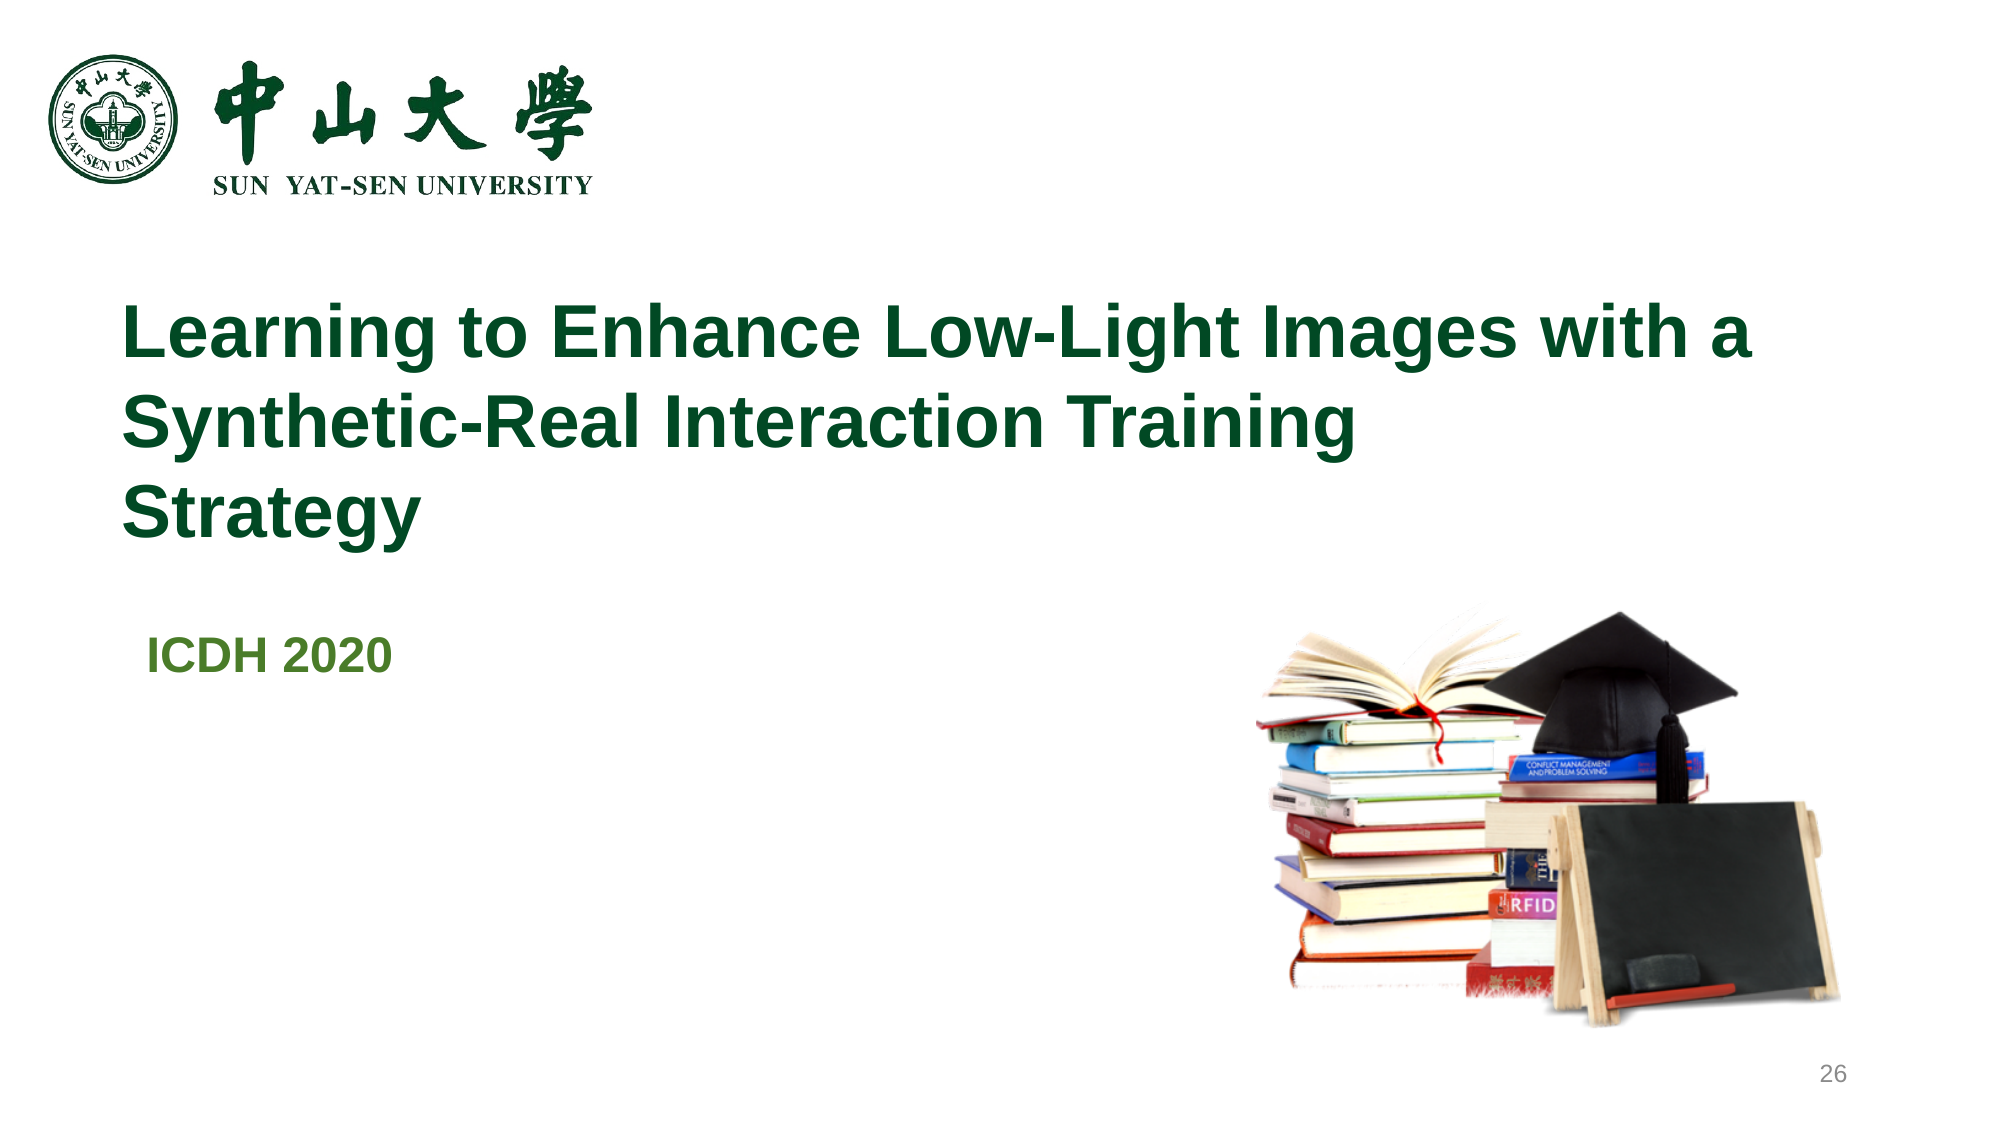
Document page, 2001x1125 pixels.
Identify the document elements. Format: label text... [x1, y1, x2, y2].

text_box ICDH 2020 [131, 615, 409, 691]
text_box Learning to Enhance Low-Light Images with a Synthetic-Real Interaction Training Strategy [107, 274, 1841, 740]
slide_number 26 [1412, 1042, 1863, 1103]
picture [13, 27, 663, 216]
picture [1256, 584, 1841, 1034]
